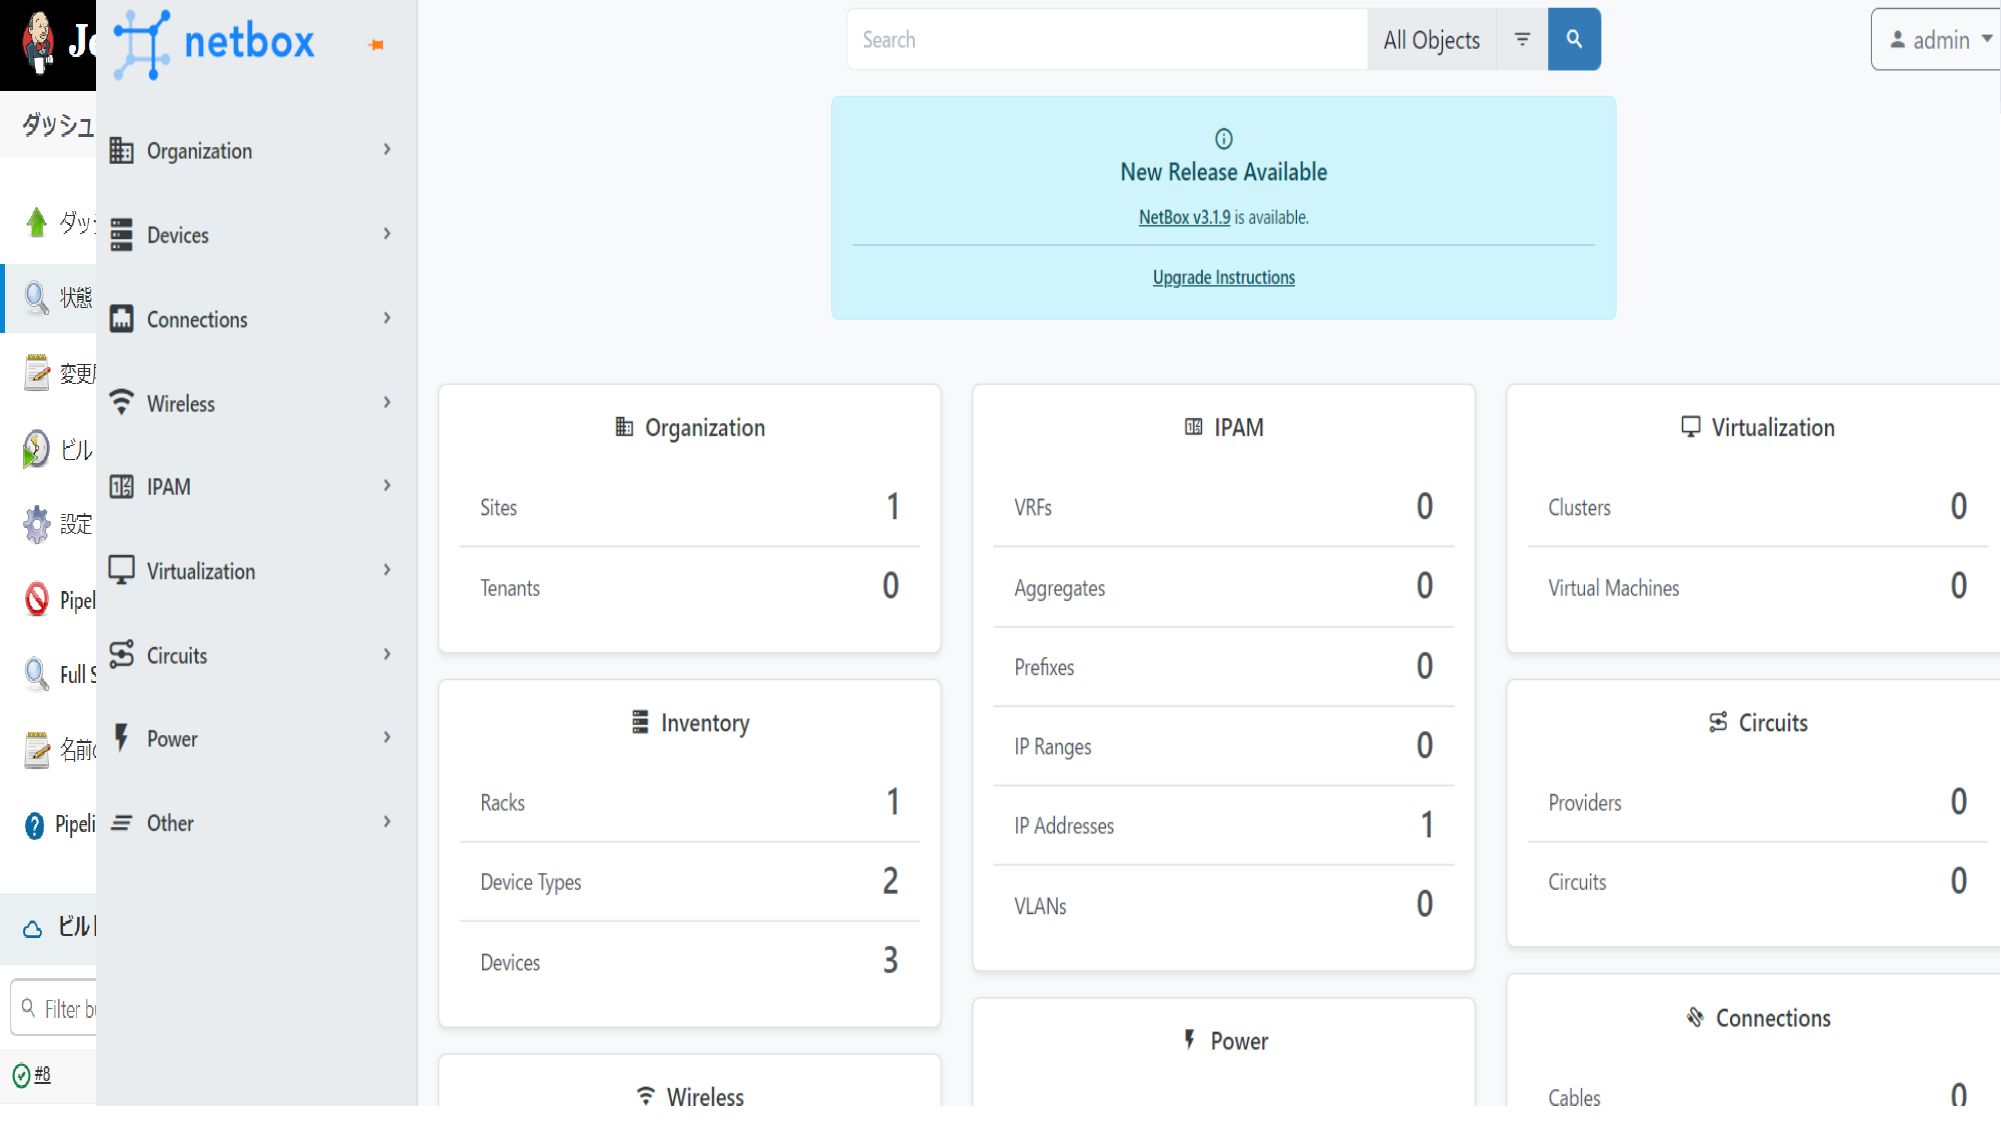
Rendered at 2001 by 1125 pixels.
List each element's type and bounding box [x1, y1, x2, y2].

picture [96, 0, 2001, 1107]
list [0, 0, 96, 1107]
